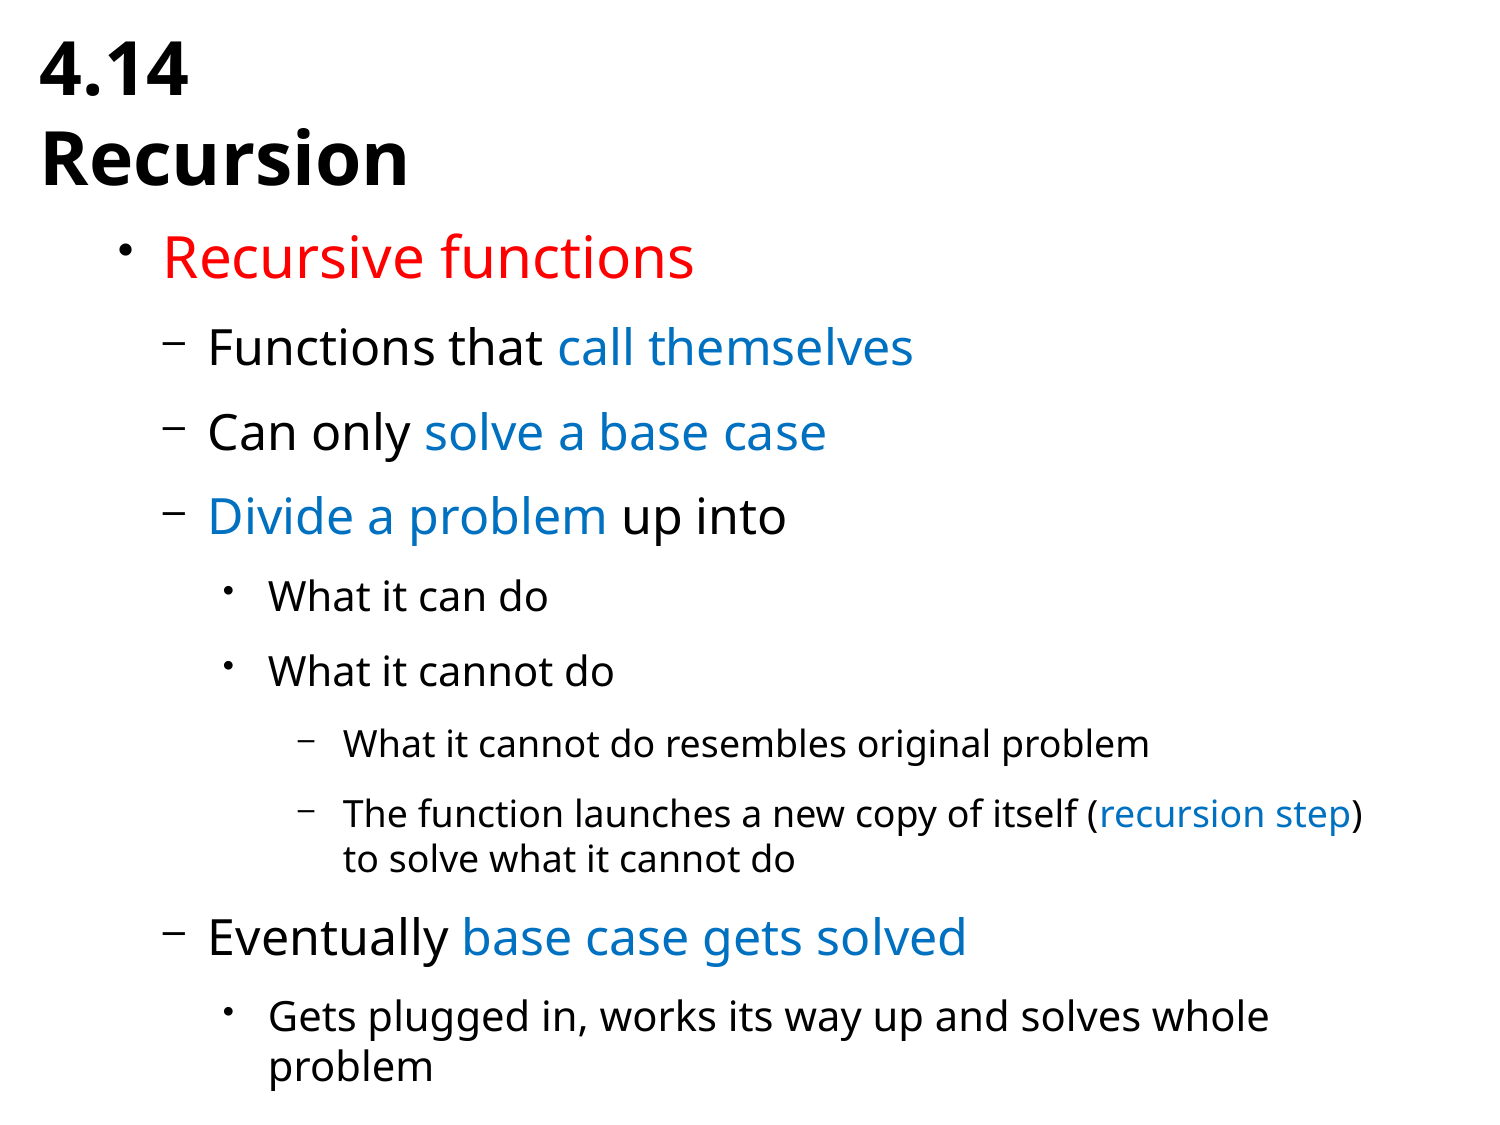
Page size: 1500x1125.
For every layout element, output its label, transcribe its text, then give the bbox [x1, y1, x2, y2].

title 4.14 Recursion [24, 12, 575, 113]
list Recursive functions Functions that call themselves Can only solve a base case Divide a problem up into What it can do What it cannot do What it cannot do resembles original problem The function launches a new copy of itself (recursion step) to solve what it cannot do Eventually base case gets solved Gets plugged in, works its way up and solves whole problem [103, 212, 1397, 1050]
